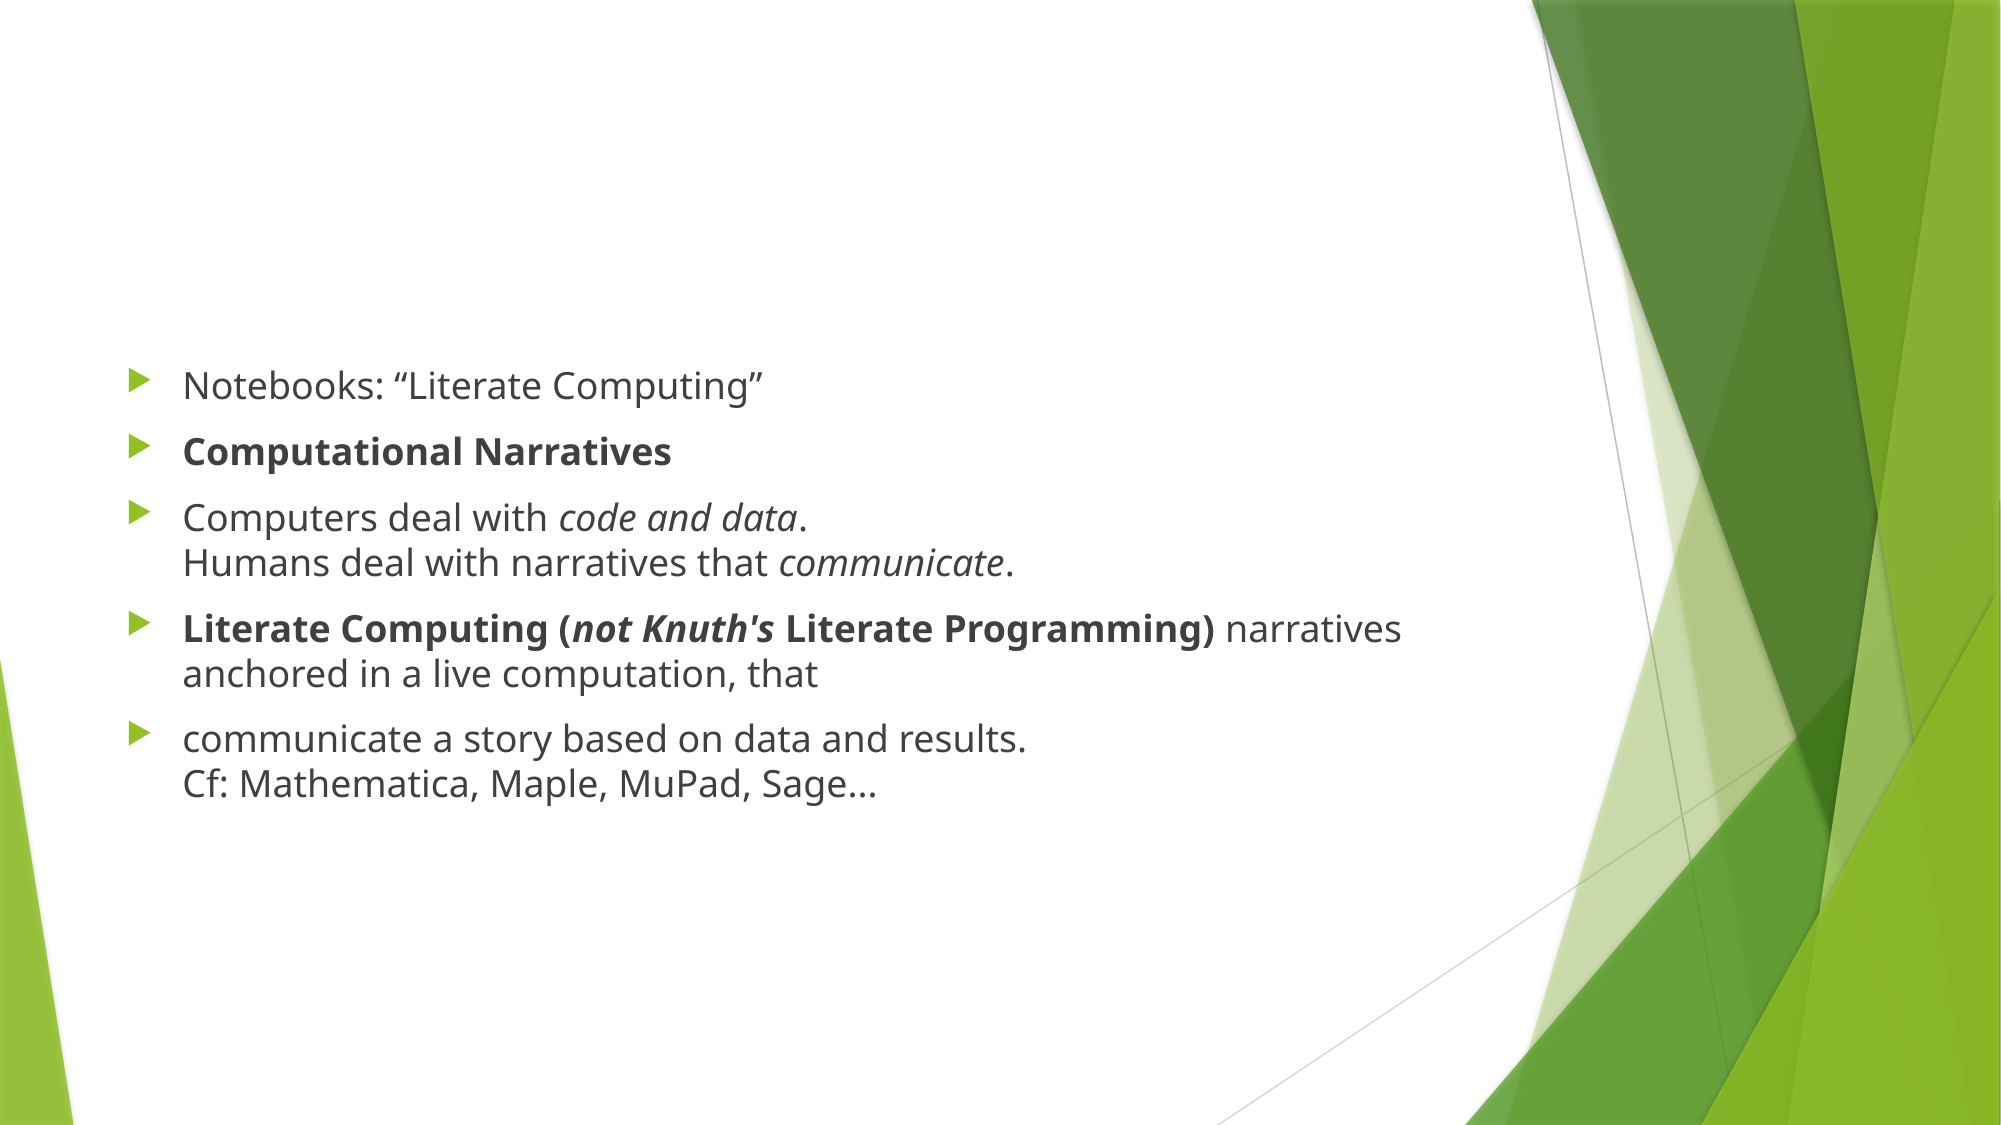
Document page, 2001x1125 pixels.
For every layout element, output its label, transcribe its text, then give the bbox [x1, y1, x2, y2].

list Notebooks: “Literate Computing” Computational Narratives Computers deal with code and data. Humans deal with narratives that communicate. Literate Computing (not Knuth's Literate Programming) narratives anchored in a live computation, that communicate a story based on data and results. Cf: Mathematica, Maple, MuPad, Sage... [111, 354, 1522, 992]
